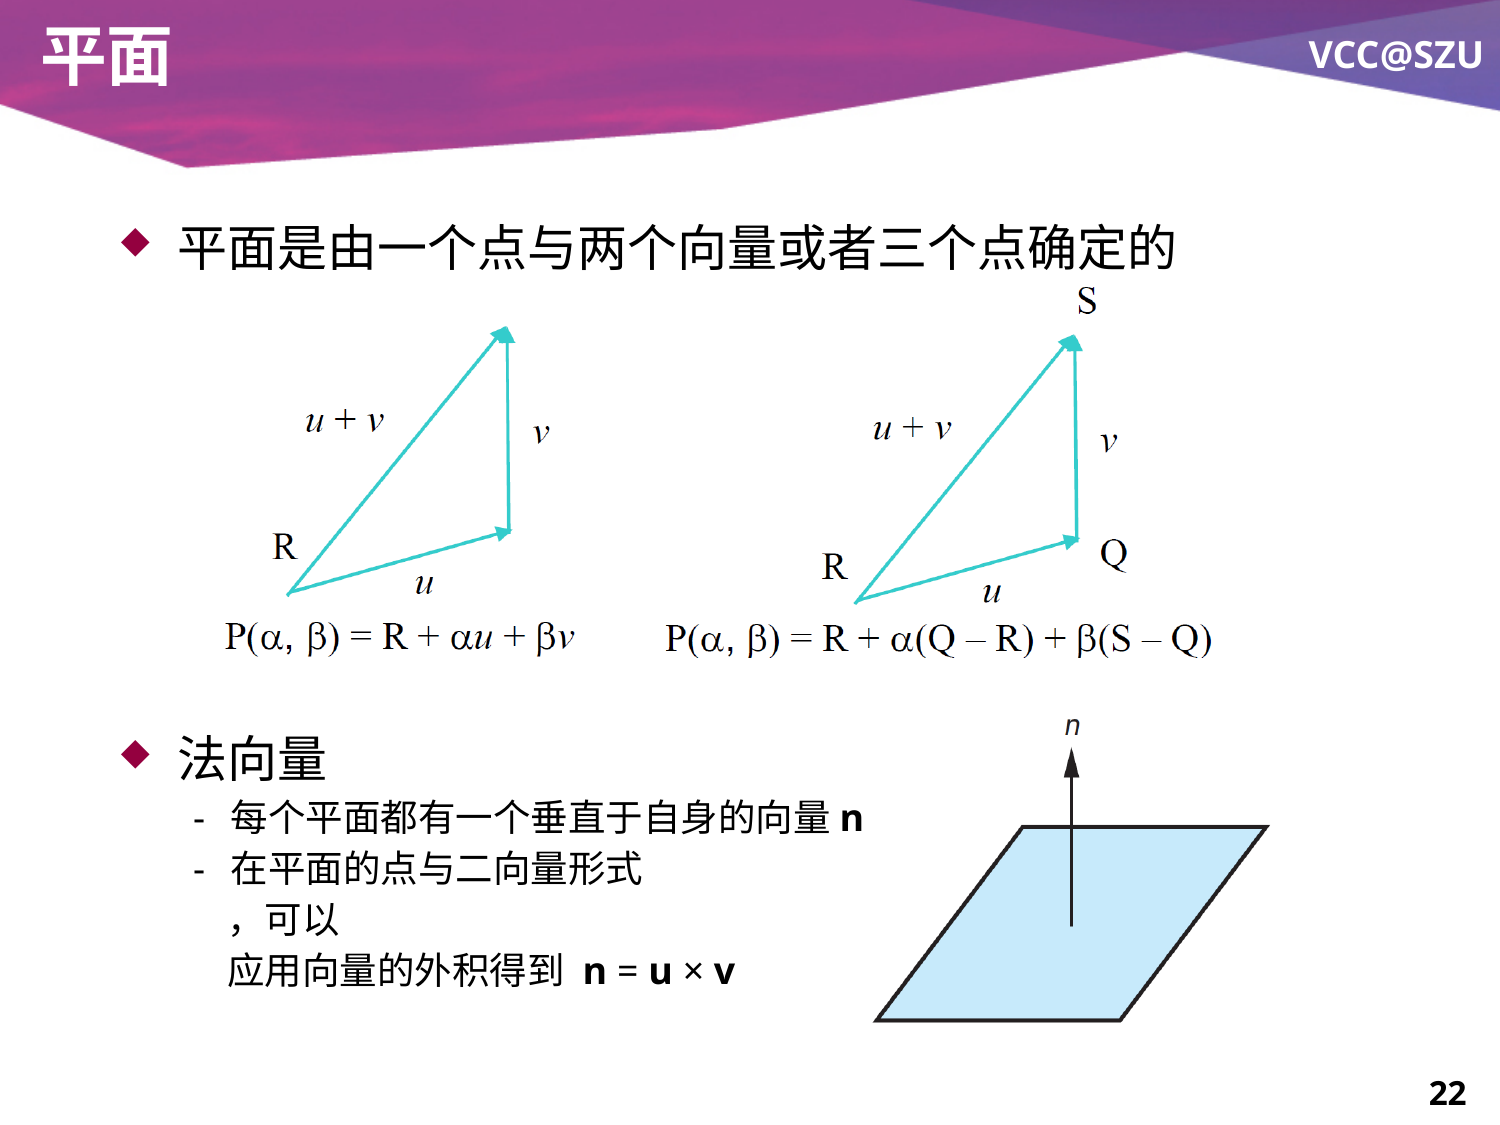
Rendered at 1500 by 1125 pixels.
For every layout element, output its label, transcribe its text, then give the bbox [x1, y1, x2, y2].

slide_number 22 [1384, 1065, 1500, 1125]
title 平面 [25, 15, 1320, 104]
picture [0, 0, 1500, 1125]
